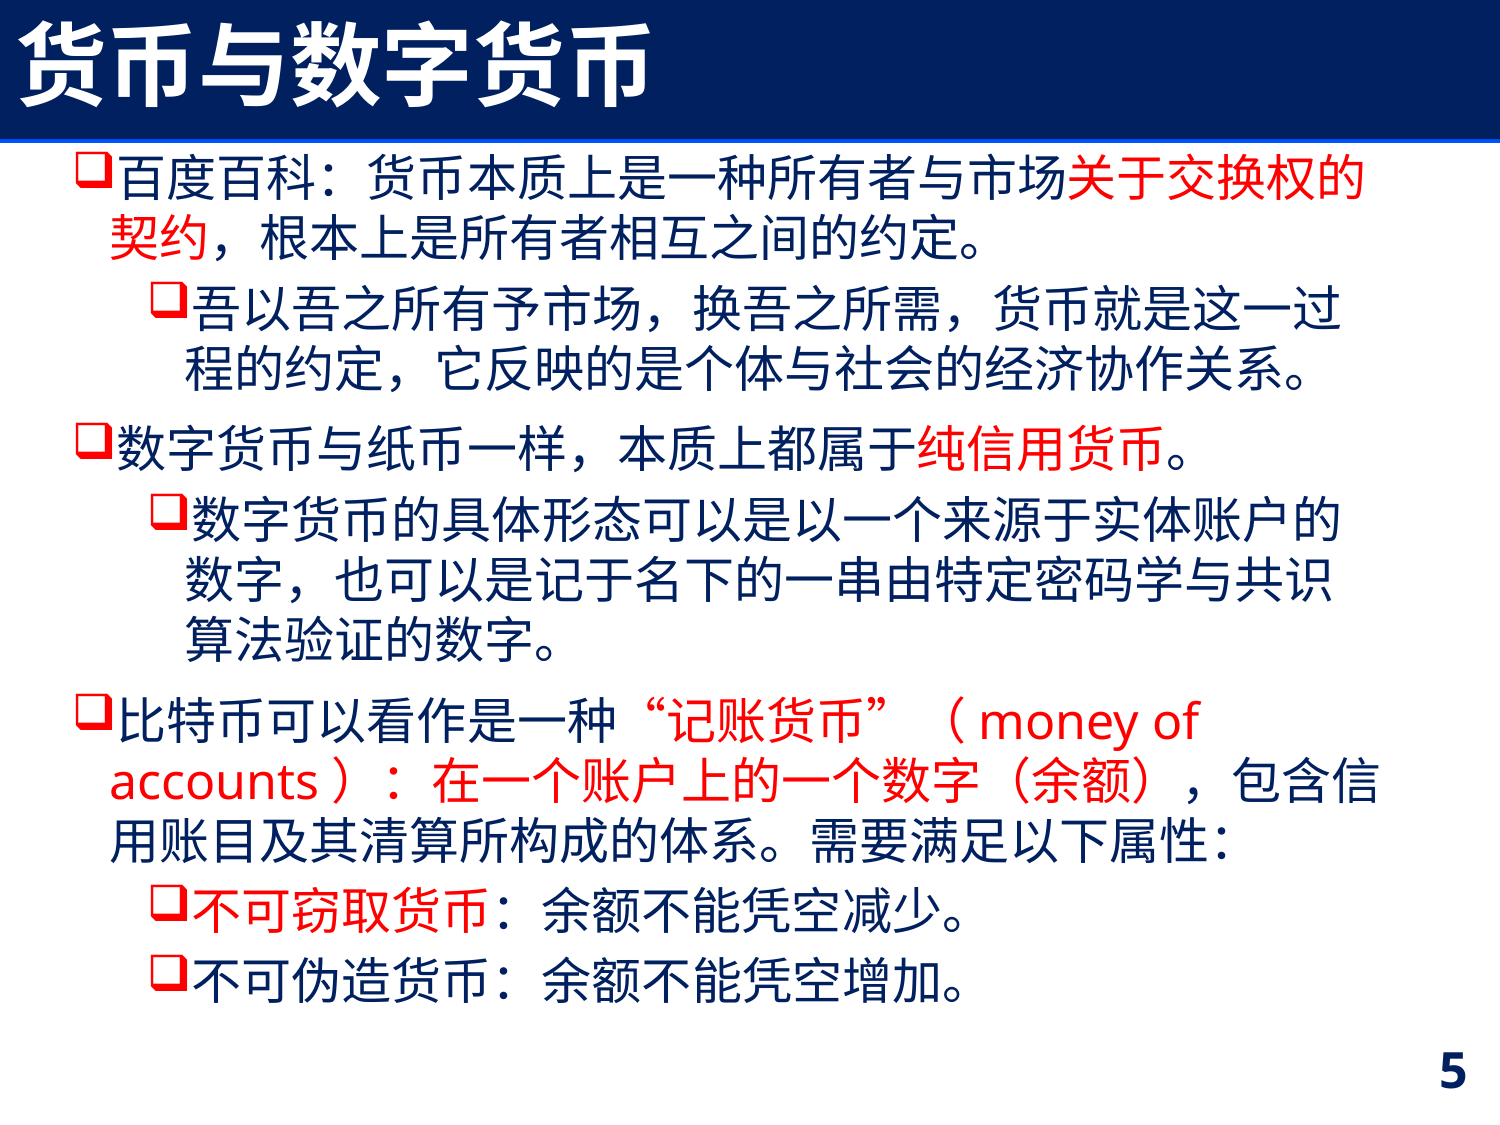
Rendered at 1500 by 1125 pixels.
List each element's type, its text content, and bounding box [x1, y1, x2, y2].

slide_number 5 [1145, 1042, 1484, 1103]
list 百度百科：货币本质上是一种所有者与市场关于交换权的契约，根本上是所有者相互之间的约定。 吾以吾之所有予市场，换吾之所需，货币就是这一过程的约定，它反映的是个体与社会的经济协作关系。 数字货币与纸币一样，本质上都属于纯信用货币。 数字货币的具体形态可以是以一个来源于实体账户的数字，也可以是记于名下的一串由特定密码学与共识算法验证的数字。 比特币可以看作是一种“记账货币”（money of accounts）：在一个账户上的一个数字（余额），包含信用账目及其清算所构成的体系。需要满足以下属性： 不可窃取货币：余额不能凭空减少。 不可伪造货币：余额不能凭空增加。 [56, 139, 1397, 1103]
title 货币与数字货币 [0, 0, 1500, 140]
